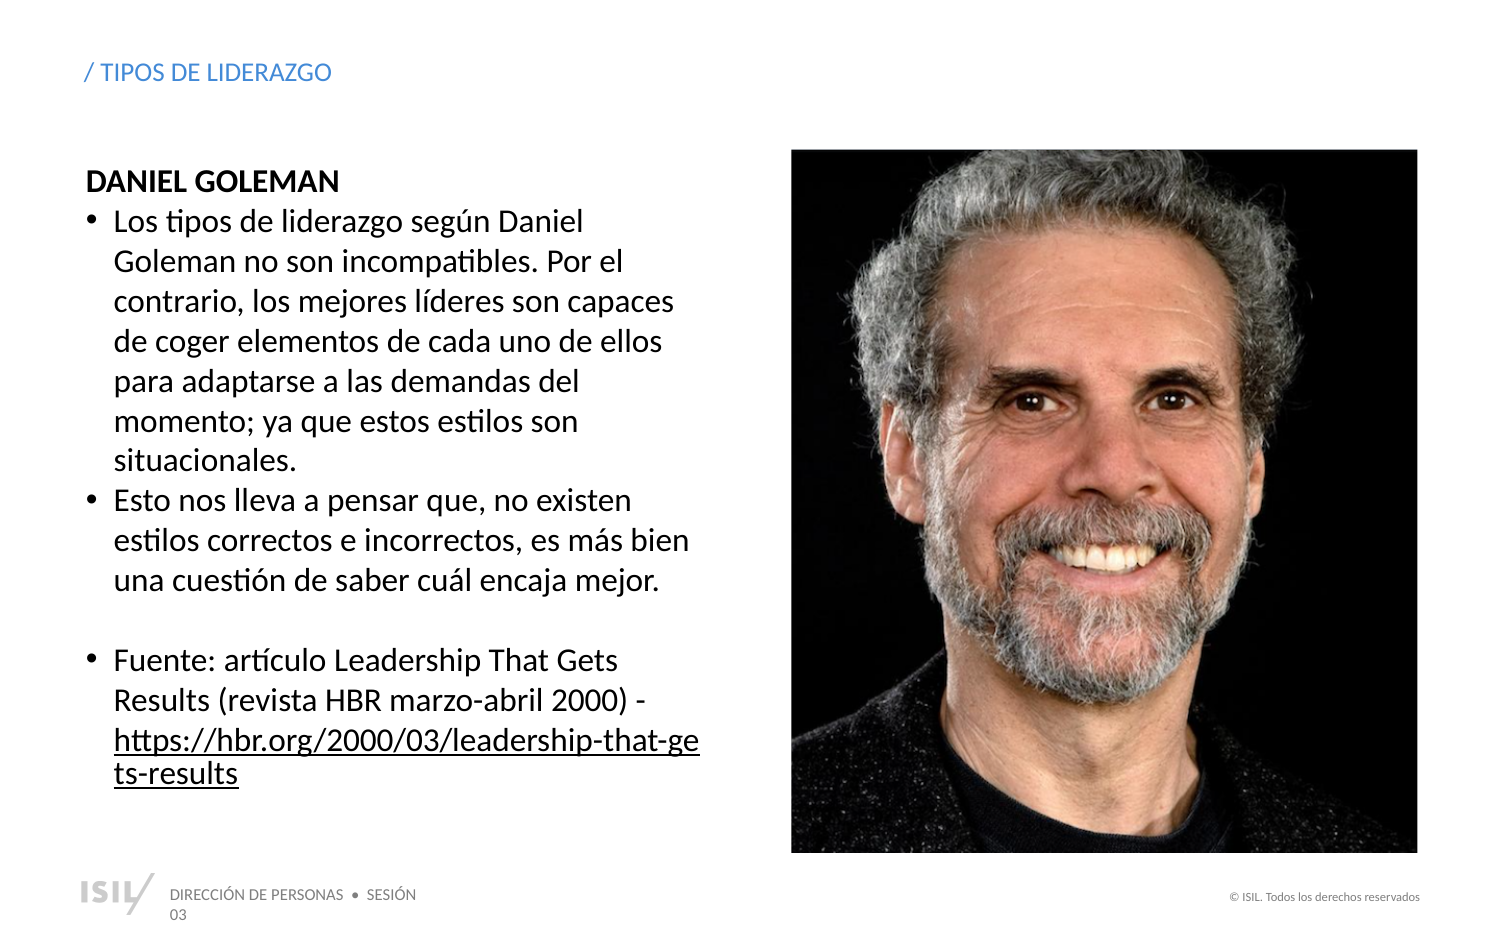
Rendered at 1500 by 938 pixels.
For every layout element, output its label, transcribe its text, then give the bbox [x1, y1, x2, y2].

text_box / TIPOS DE LIDERAZGO [83, 54, 726, 87]
picture [791, 149, 1418, 853]
text_box DANIEL GOLEMAN Los tipos de liderazgo según Daniel Goleman no son incompatibles. Por el contrario, los mejores líderes son capaces de coger elementos de cada uno de ellos para adaptarse a las demandas del momento; ya que estos estilos son situacionales. Esto nos lleva a pensar que, no existen estilos correctos e incorrectos, es más bien una cuestión de saber cuál encaja mejor. Fuente: artículo Leadership That Gets Results (revista HBR marzo-abril 2000) - https://hbr.org/2000/03/leadership-that-gets-results [83, 159, 709, 799]
